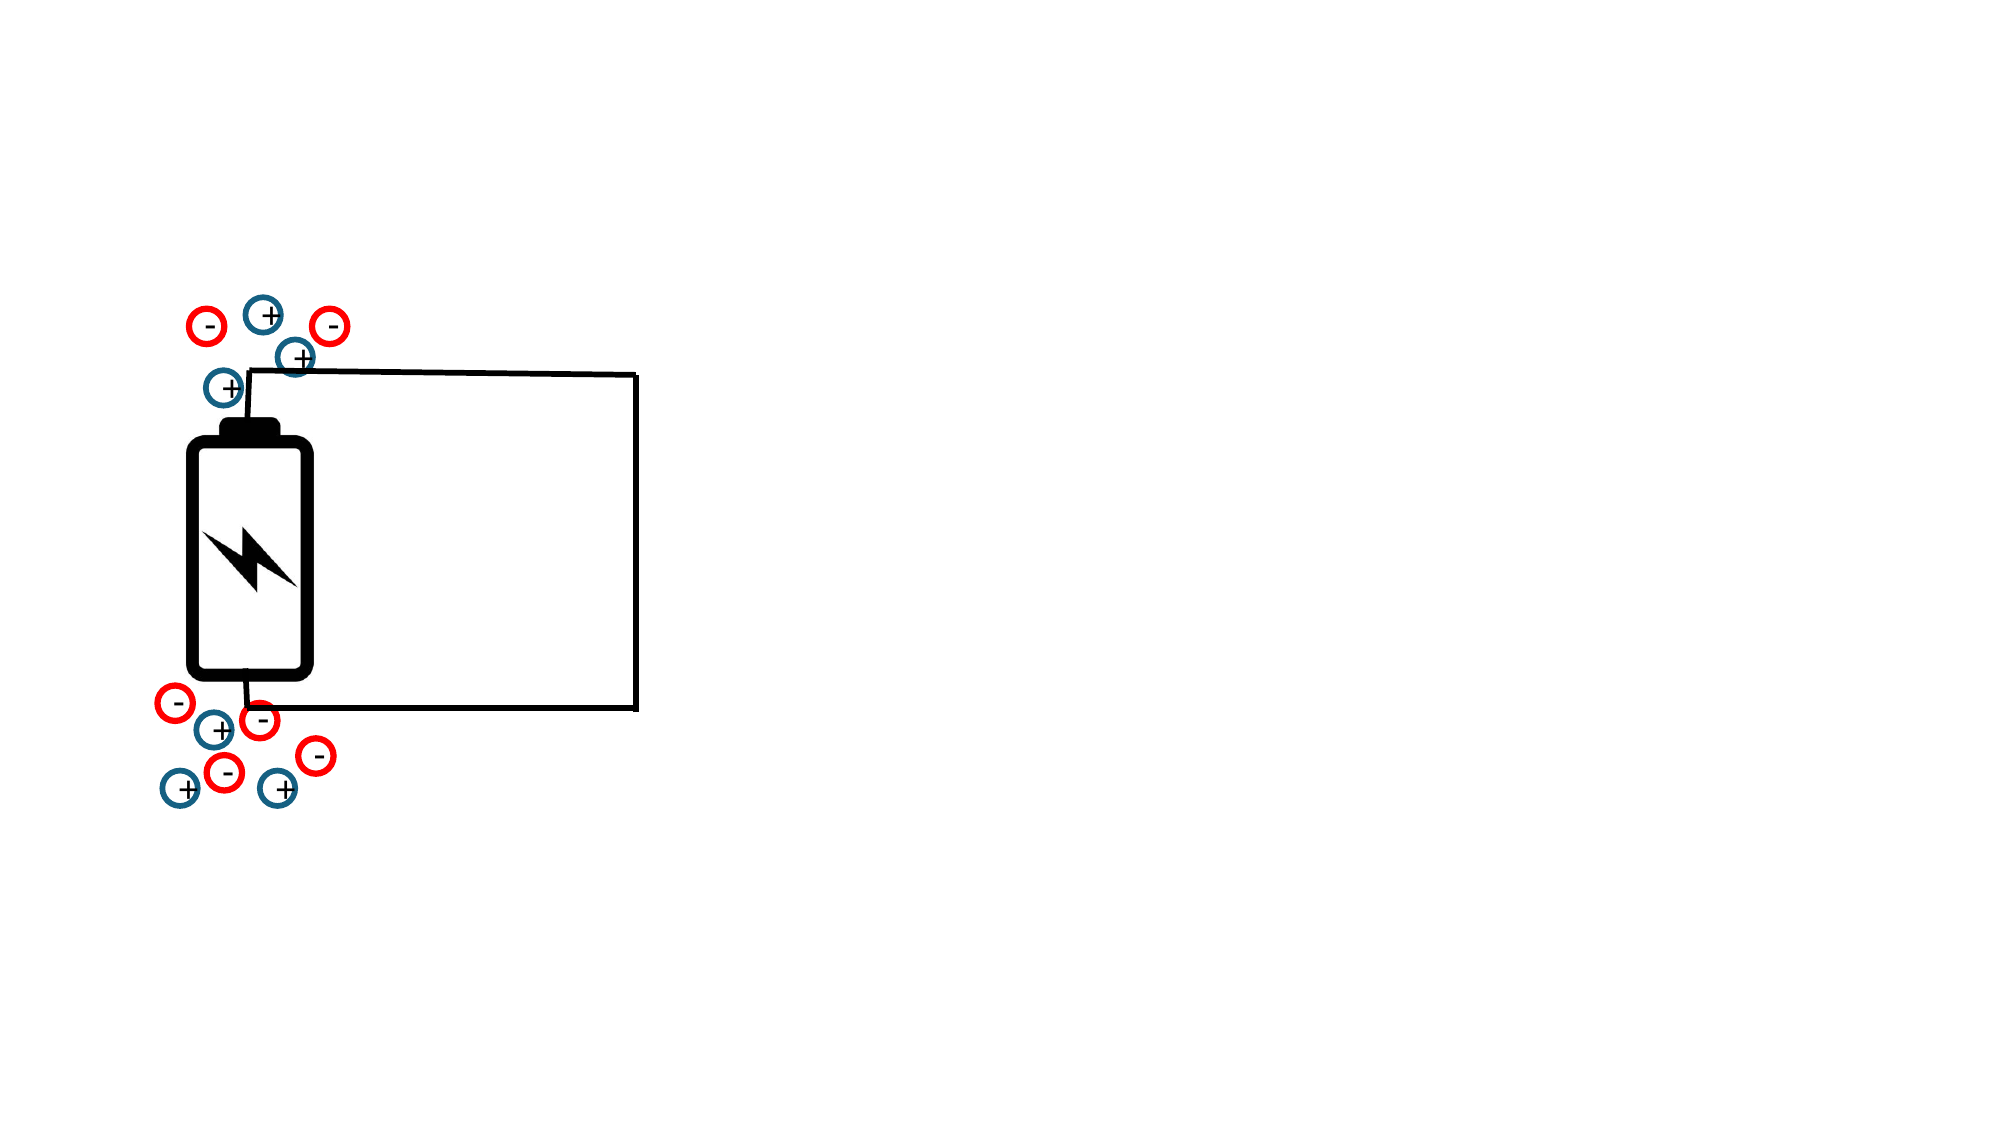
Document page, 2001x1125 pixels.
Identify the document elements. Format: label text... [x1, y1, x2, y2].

picture [73, 369, 426, 723]
text_box - [205, 753, 244, 793]
text_box - [310, 307, 349, 346]
text_box - [240, 723, 279, 740]
text_box + [194, 723, 234, 750]
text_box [244, 667, 248, 709]
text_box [246, 369, 250, 423]
text_box + [160, 768, 200, 808]
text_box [250, 369, 637, 376]
text_box - [187, 307, 226, 346]
text_box + [258, 768, 297, 808]
text_box + [243, 295, 283, 335]
text_box - [296, 736, 336, 776]
text_box + [275, 337, 315, 368]
